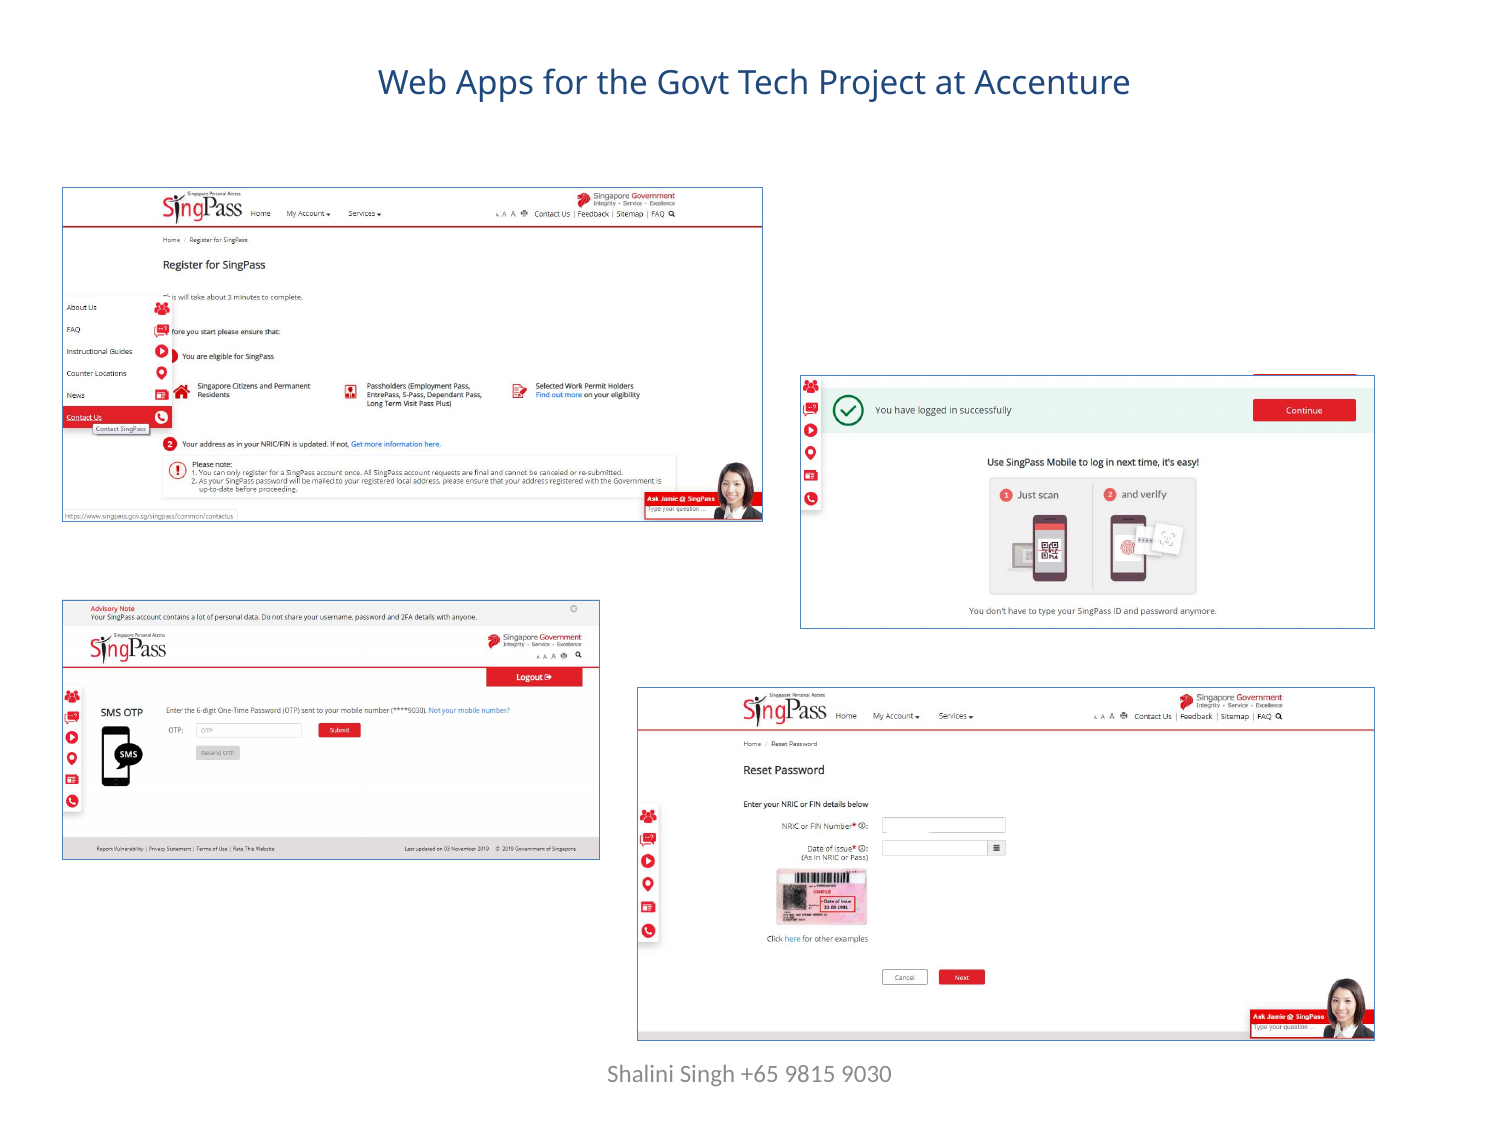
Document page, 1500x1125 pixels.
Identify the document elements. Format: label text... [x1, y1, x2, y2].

picture [62, 599, 601, 860]
text_box Web Apps for the Govt Tech Project at Accenture [199, 49, 1263, 110]
footer Shalini Singh +65 9815 9030 [512, 1042, 988, 1103]
picture [637, 687, 1376, 1041]
picture [62, 187, 763, 522]
picture [799, 374, 1376, 629]
